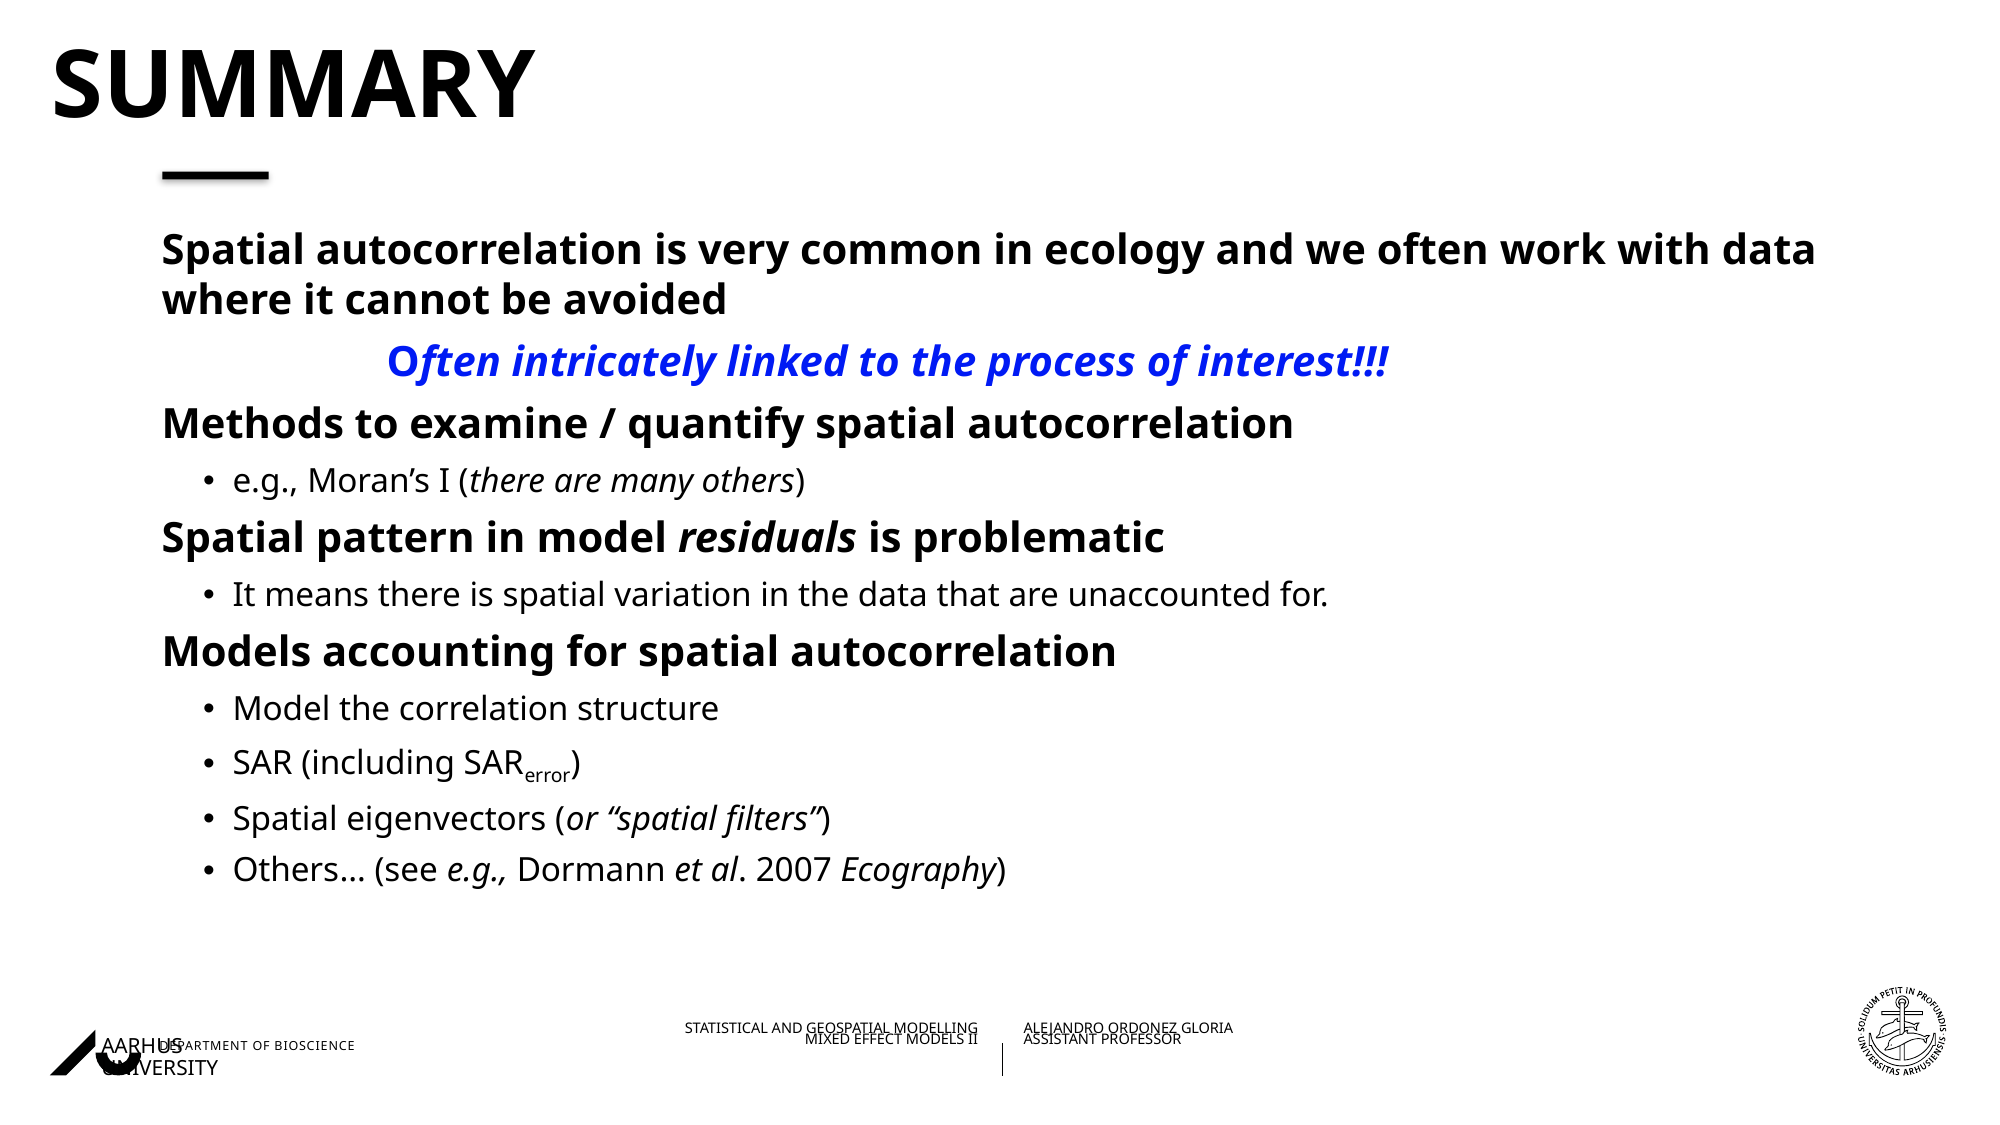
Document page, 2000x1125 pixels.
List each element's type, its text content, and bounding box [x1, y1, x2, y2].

list Spatial autocorrelation is very common in ecology and we often work with data where it cannot be avoided Often intricately linked to the process of interest!!! Methods to examine / quantify spatial autocorrelation e.g., Moran’s I (there are many others) Spatial pattern in model residuals is problematic It means there is spatial variation in the data that are unaccounted for. Models accounting for spatial autocorrelation Model the correlation structure SAR (including SARerror) Spatial eigenvectors (or “spatial filters”) Others… (see e.g., Dormann et al. 2007 Ecography) [161, 224, 1839, 968]
title Summary [51, 37, 1948, 162]
